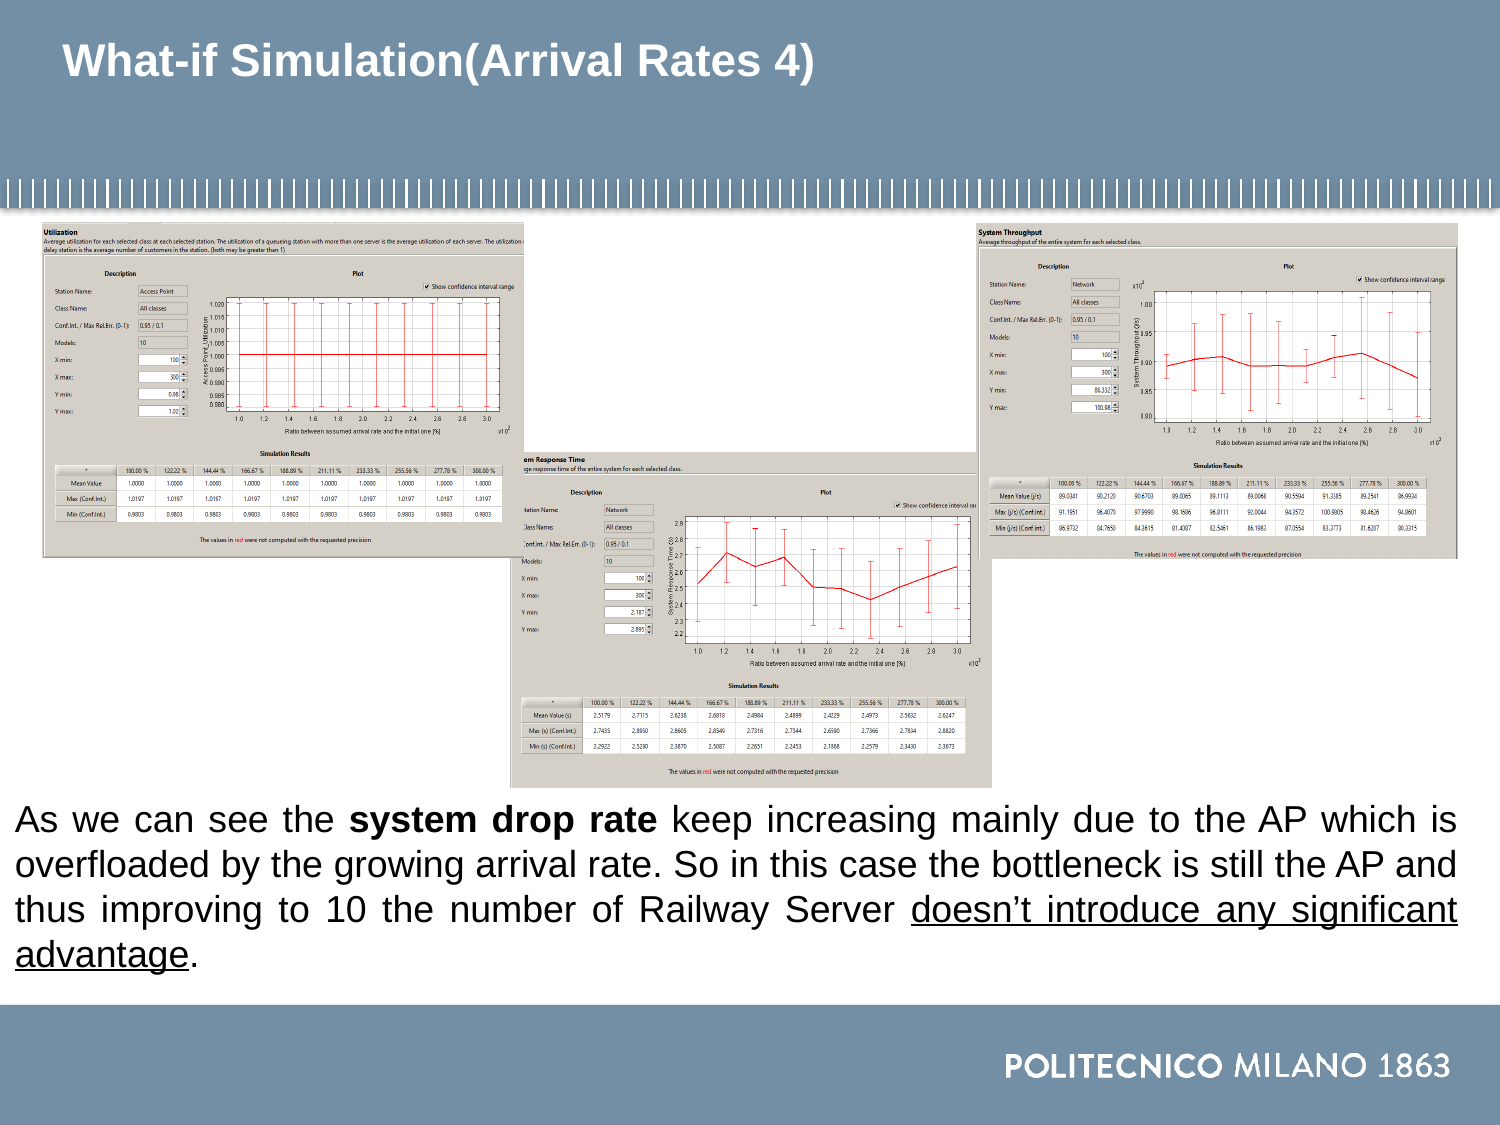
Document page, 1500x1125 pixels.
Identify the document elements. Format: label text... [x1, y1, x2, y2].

title What-if Simulation(Arrival Rates 4) [47, 22, 1455, 161]
picture [976, 223, 1458, 559]
picture [42, 222, 524, 558]
picture [999, 1041, 1456, 1089]
text_box As we can see the system drop rate keep increasing mainly due to the AP which is overfloaded by the growing arrival rate. So in this case the bottleneck is still the AP and thus improving to 10 the number of Railway Server doesn’t introduce any significant advantage. [0, 787, 1473, 1028]
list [510, 452, 992, 788]
